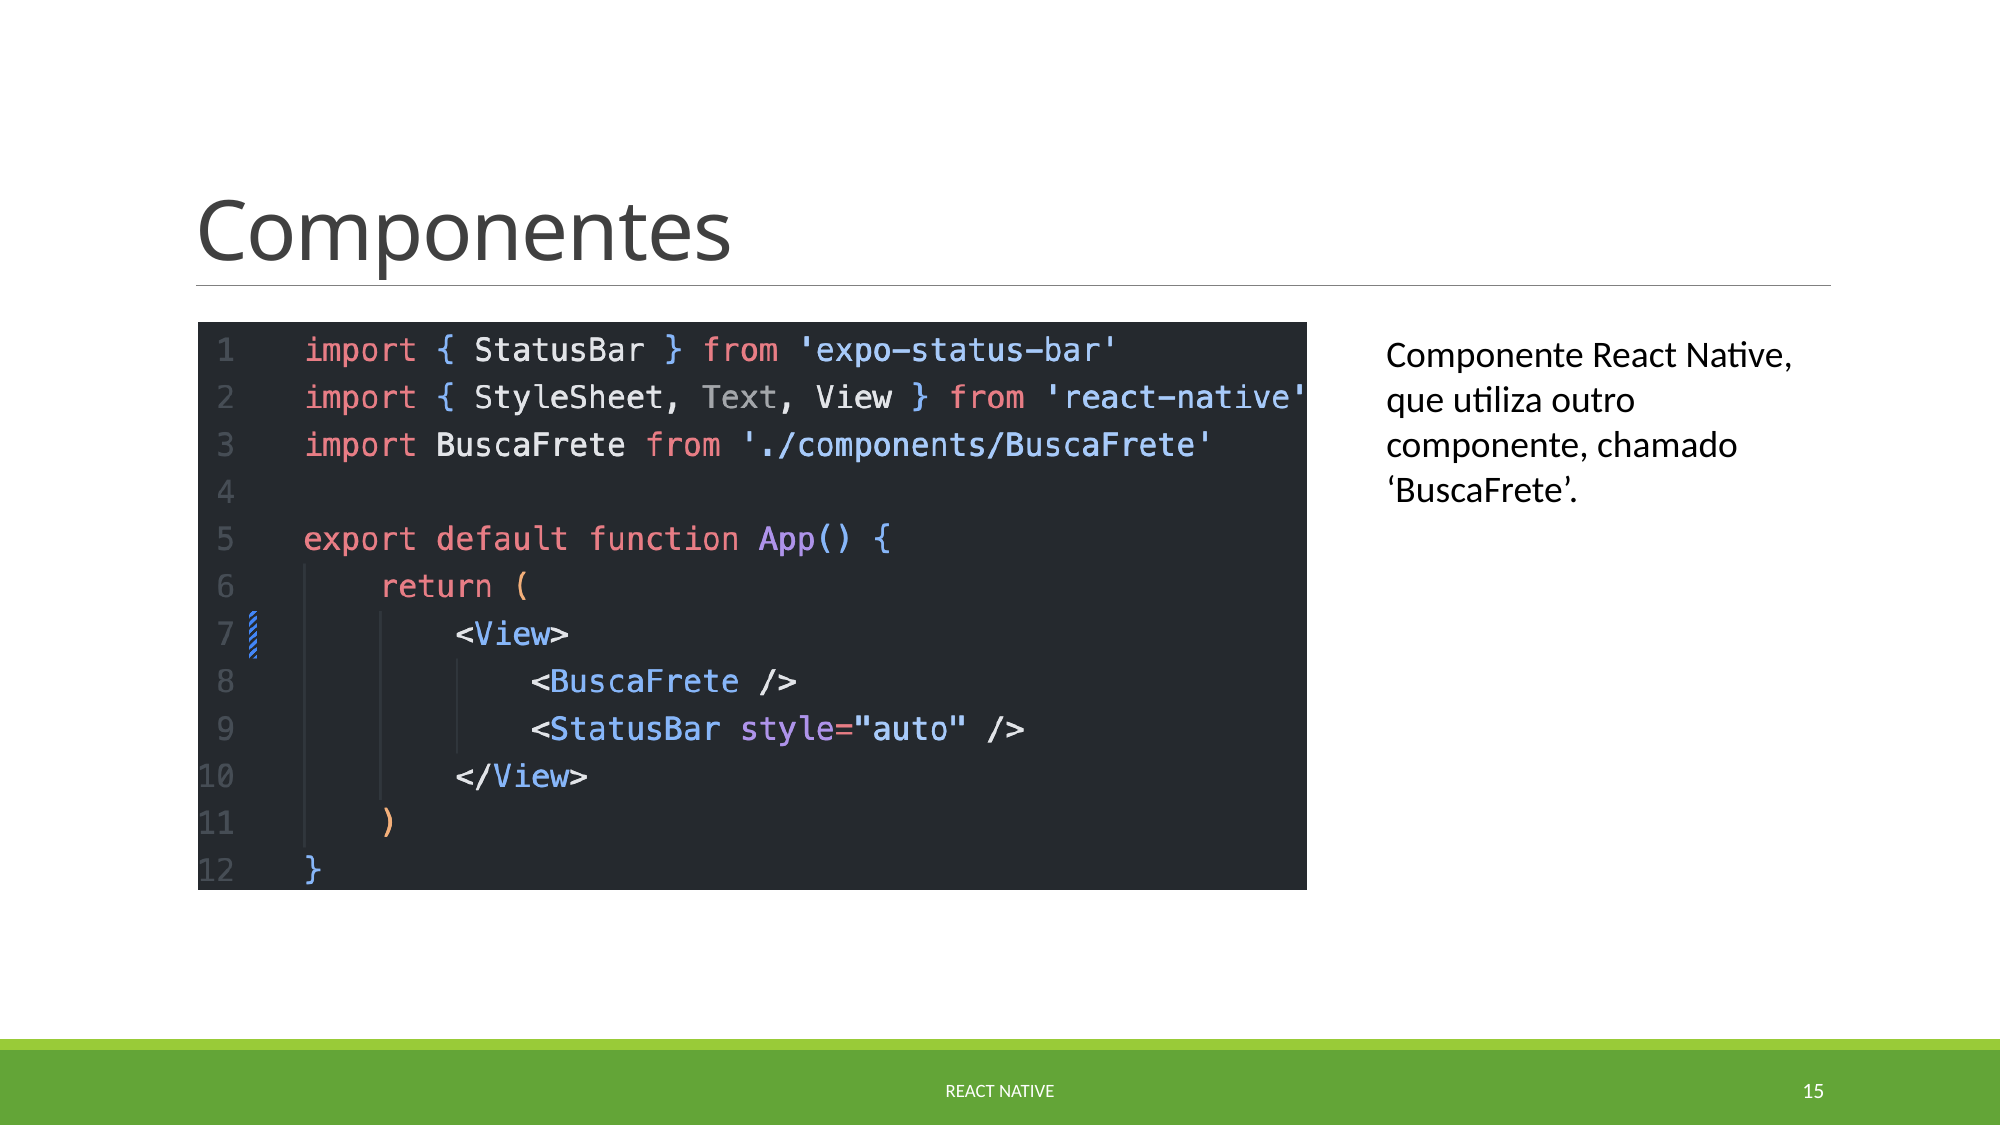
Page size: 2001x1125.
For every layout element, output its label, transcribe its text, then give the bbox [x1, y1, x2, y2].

footer React Native [604, 1059, 1396, 1120]
slide_number 15 [1624, 1059, 1840, 1120]
text_box Componente React Native, que utiliza outro componente, chamado ‘BuscaFrete’. [1371, 322, 1830, 518]
title Componentes [180, 47, 1830, 285]
picture [198, 321, 1308, 890]
